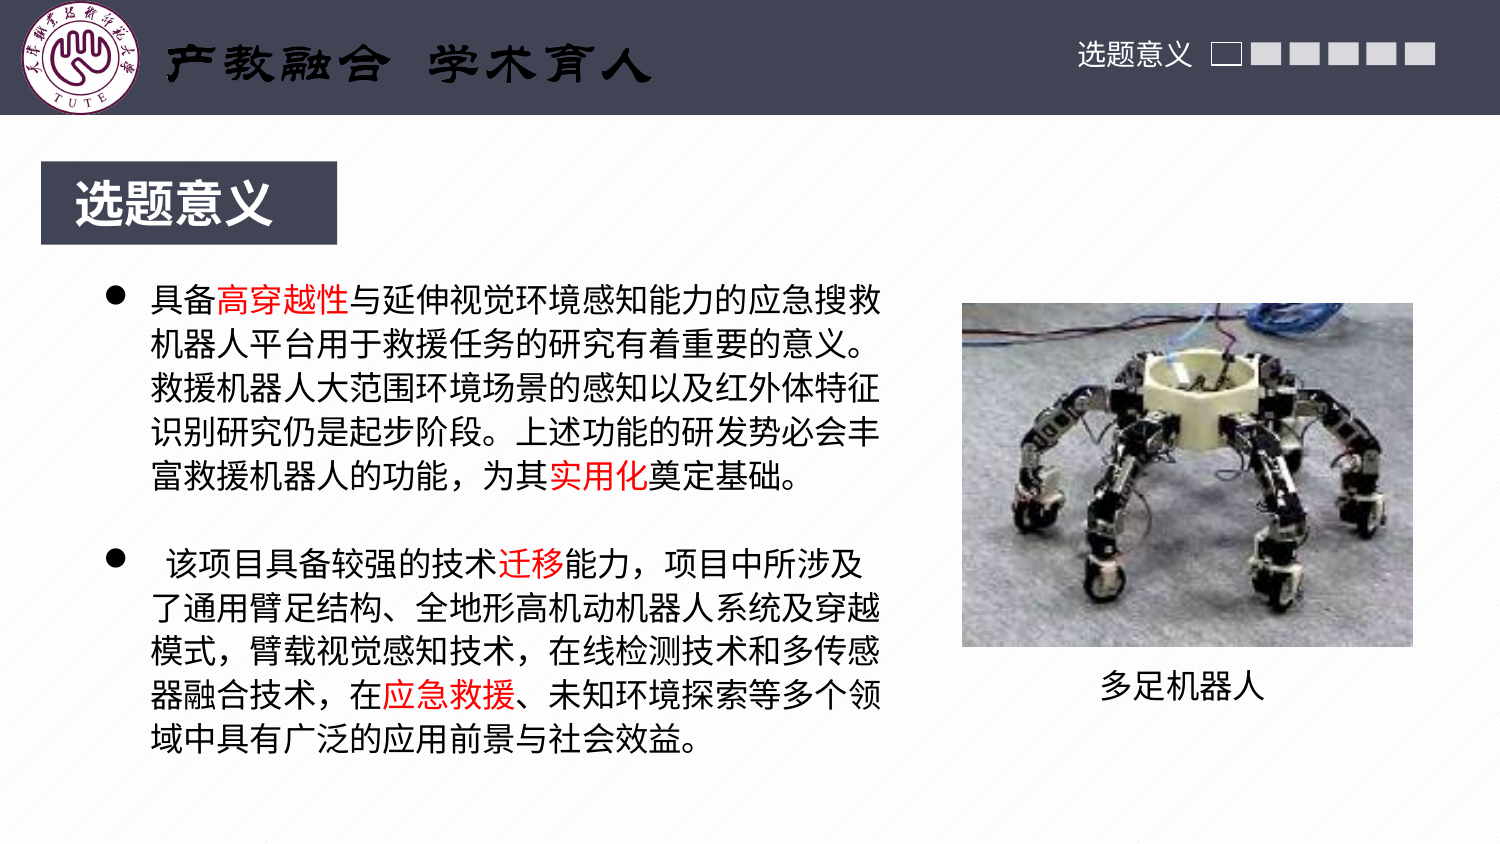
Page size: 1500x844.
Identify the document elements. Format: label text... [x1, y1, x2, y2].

text_box [39, 159, 339, 247]
text_box 选题意义 [63, 167, 286, 239]
text_box [1287, 40, 1322, 67]
text_box [1403, 40, 1437, 67]
text_box [1364, 40, 1398, 67]
picture [962, 302, 1414, 647]
text_box 具备高穿越性与延伸视觉环境感知能力的应急搜救机器人平台用于救援任务的研究有着重要的意义。救援机器人大范围环境场景的感知以及红外体特征识别研究仍是起步阶段。上述功能的研发势必会丰富救援机器人的功能，为其实用化奠定基础。 该项目具备较强的技术迁移能力，项目中所涉及了通用臂足结构、全地形高机动机器人系统及穿越模式，臂载视觉感知技术，在线检测技术和多传感器融合技术，在应急救援、未知环境探索等多个领域中具有广泛的应用前景与社会效益。 [88, 268, 903, 810]
text_box [1326, 40, 1361, 67]
picture [13, 0, 665, 129]
text_box [1249, 40, 1283, 67]
text_box 选题意义 [1062, 28, 1210, 79]
text_box 多足机器人 [1084, 657, 1281, 713]
text_box [1209, 40, 1243, 67]
